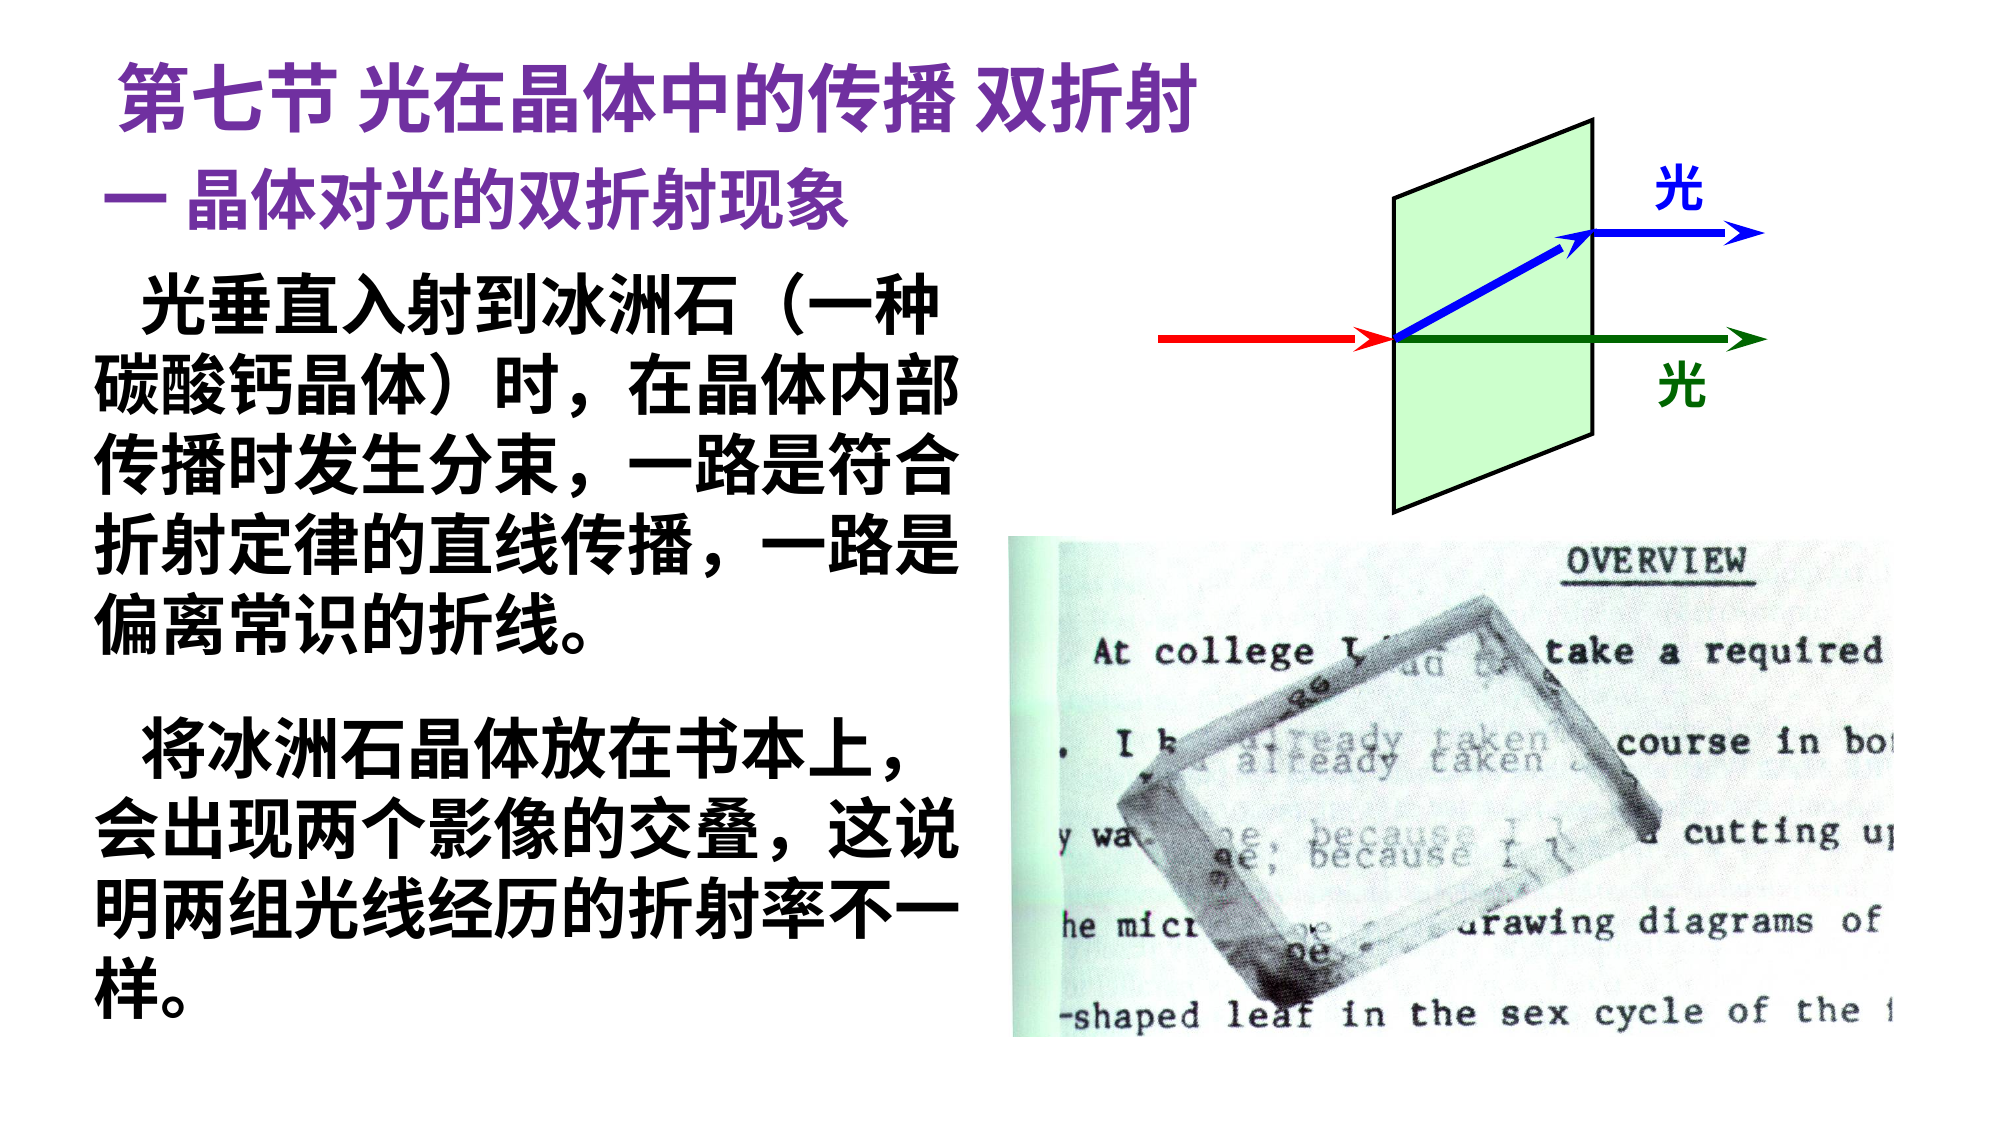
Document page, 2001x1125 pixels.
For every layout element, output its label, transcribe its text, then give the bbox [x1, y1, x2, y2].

text_box 将冰洲石晶体放在书本上， 会出现两个影像的交叠，这说 明两组光线经历的折射率不一 样。 [78, 699, 977, 1035]
text_box 一 晶体对光的双折射现象 [87, 150, 867, 246]
text_box [1392, 118, 1594, 335]
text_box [1394, 228, 1597, 340]
text_box 光垂直入射到冰洲石（一种 碳酸钙晶体）时，在晶体内部 传播时发生分束，一路是符合 折射定律的直线传播，一路是 偏离常识的折线。 [78, 255, 977, 671]
text_box [1392, 340, 1594, 514]
text_box 第七节 光在晶体中的传播 双折射 [100, 44, 1215, 150]
picture [1008, 536, 1894, 1037]
